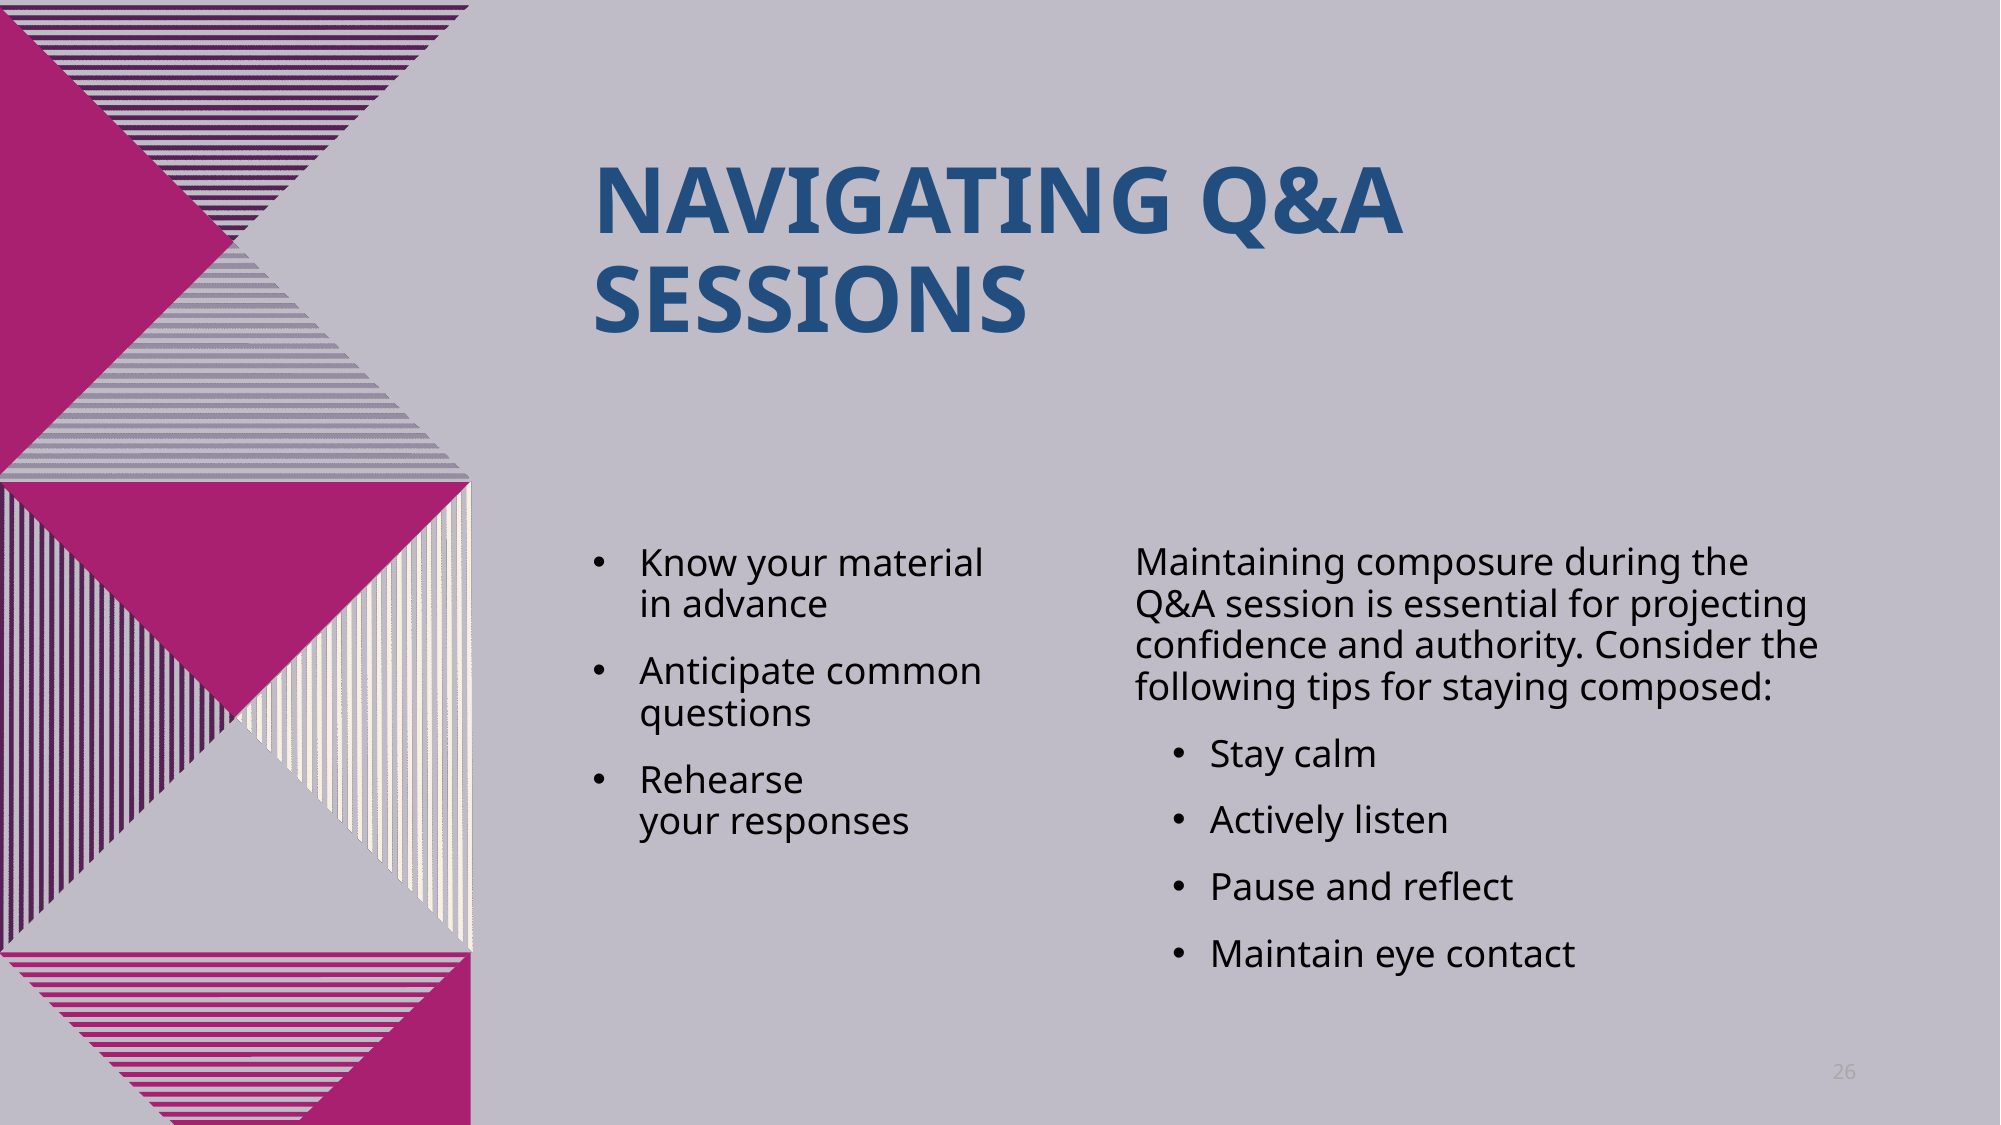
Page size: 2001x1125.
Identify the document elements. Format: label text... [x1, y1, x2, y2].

title Navigating Q&A sessions [577, 146, 1872, 482]
picture [0, 483, 234, 951]
list Know your material in advance​ Anticipate common questions​ Rehearse your responses [577, 534, 1069, 1028]
picture [236, 481, 577, 952]
picture [0, 0, 468, 241]
picture [0, 242, 469, 482]
slide_number 26 [1796, 1042, 1872, 1103]
list Maintaining composure during the Q&A session is essential for projecting confidence and authority. Consider the following tips for staying composed:​ Stay calm​ Actively listen​ Pause and reflect​ Maintain eye contact [1119, 533, 1872, 1027]
